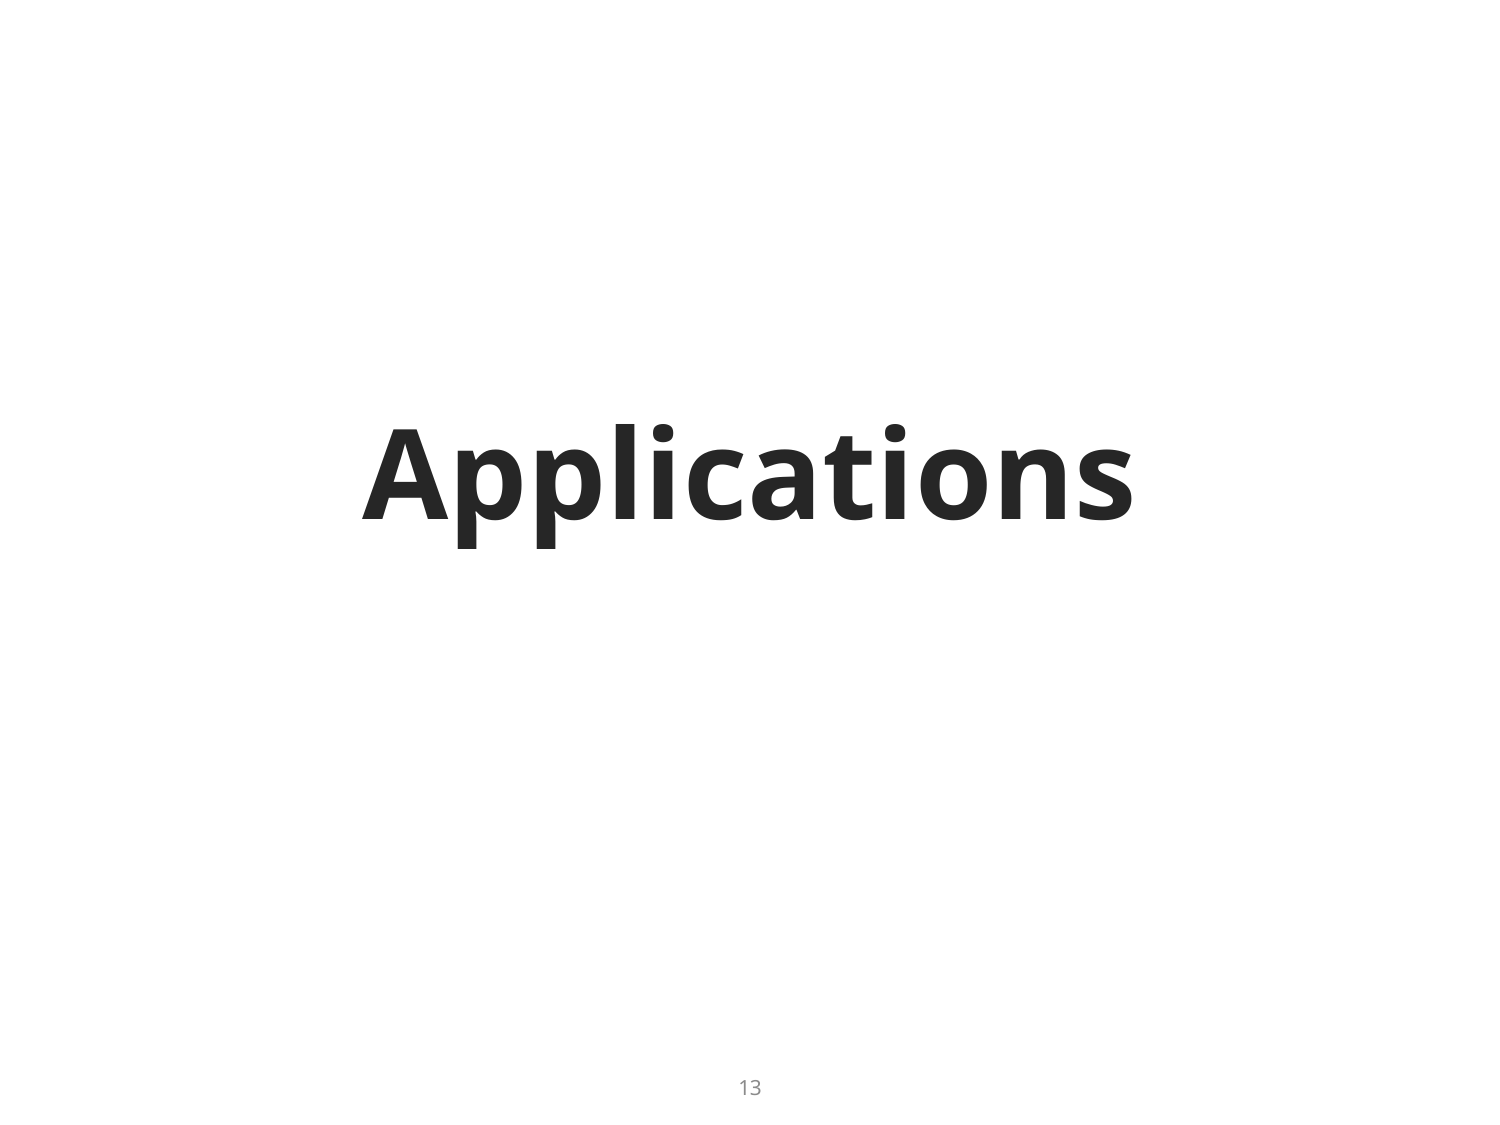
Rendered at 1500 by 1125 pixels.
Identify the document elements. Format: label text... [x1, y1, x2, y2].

slide_number 13 [575, 1058, 925, 1119]
text_box Applications [112, 349, 1388, 591]
